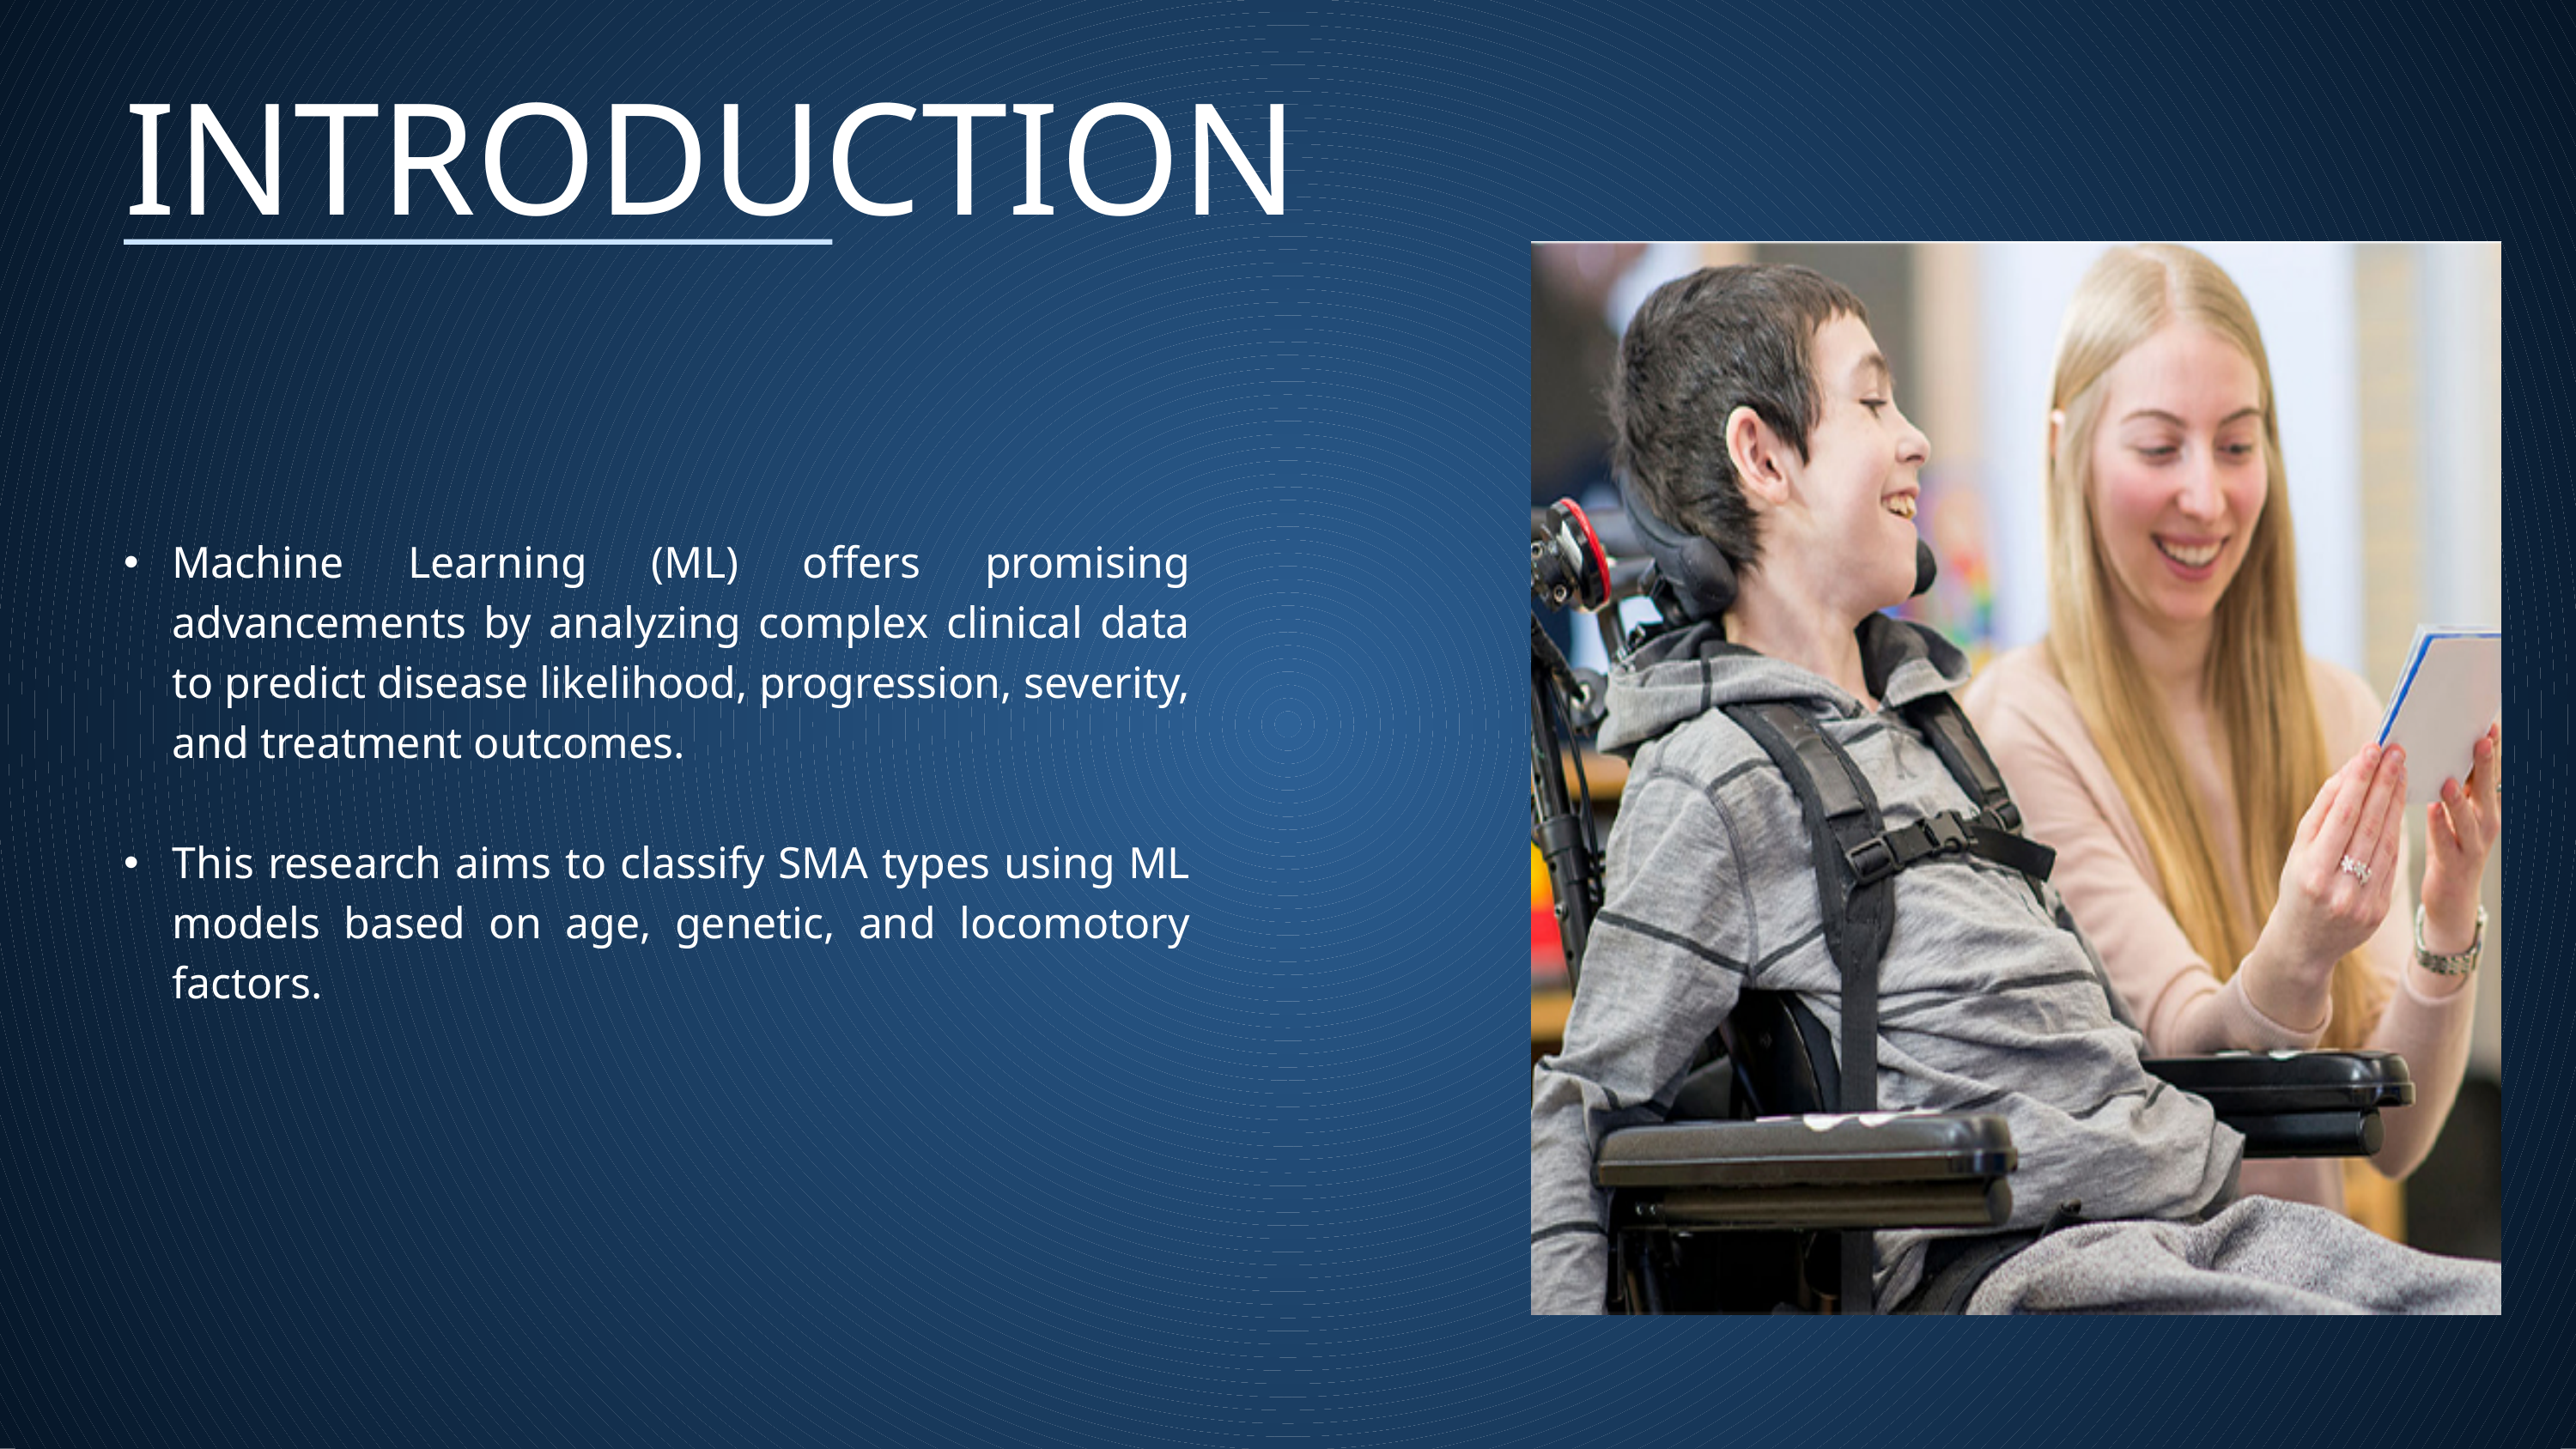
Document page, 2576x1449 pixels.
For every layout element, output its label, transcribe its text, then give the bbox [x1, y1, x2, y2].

text_box INTRODUCTION [124, 50, 1808, 246]
picture [1531, 241, 2501, 1315]
text_box Machine Learning (ML) offers promising advancements by analyzing complex clinical data to predict disease likelihood, progression, severity, and treatment outcomes. This research aims to classify SMA types using ML models based on age, genetic, and locomotory factors. [124, 467, 1191, 1008]
